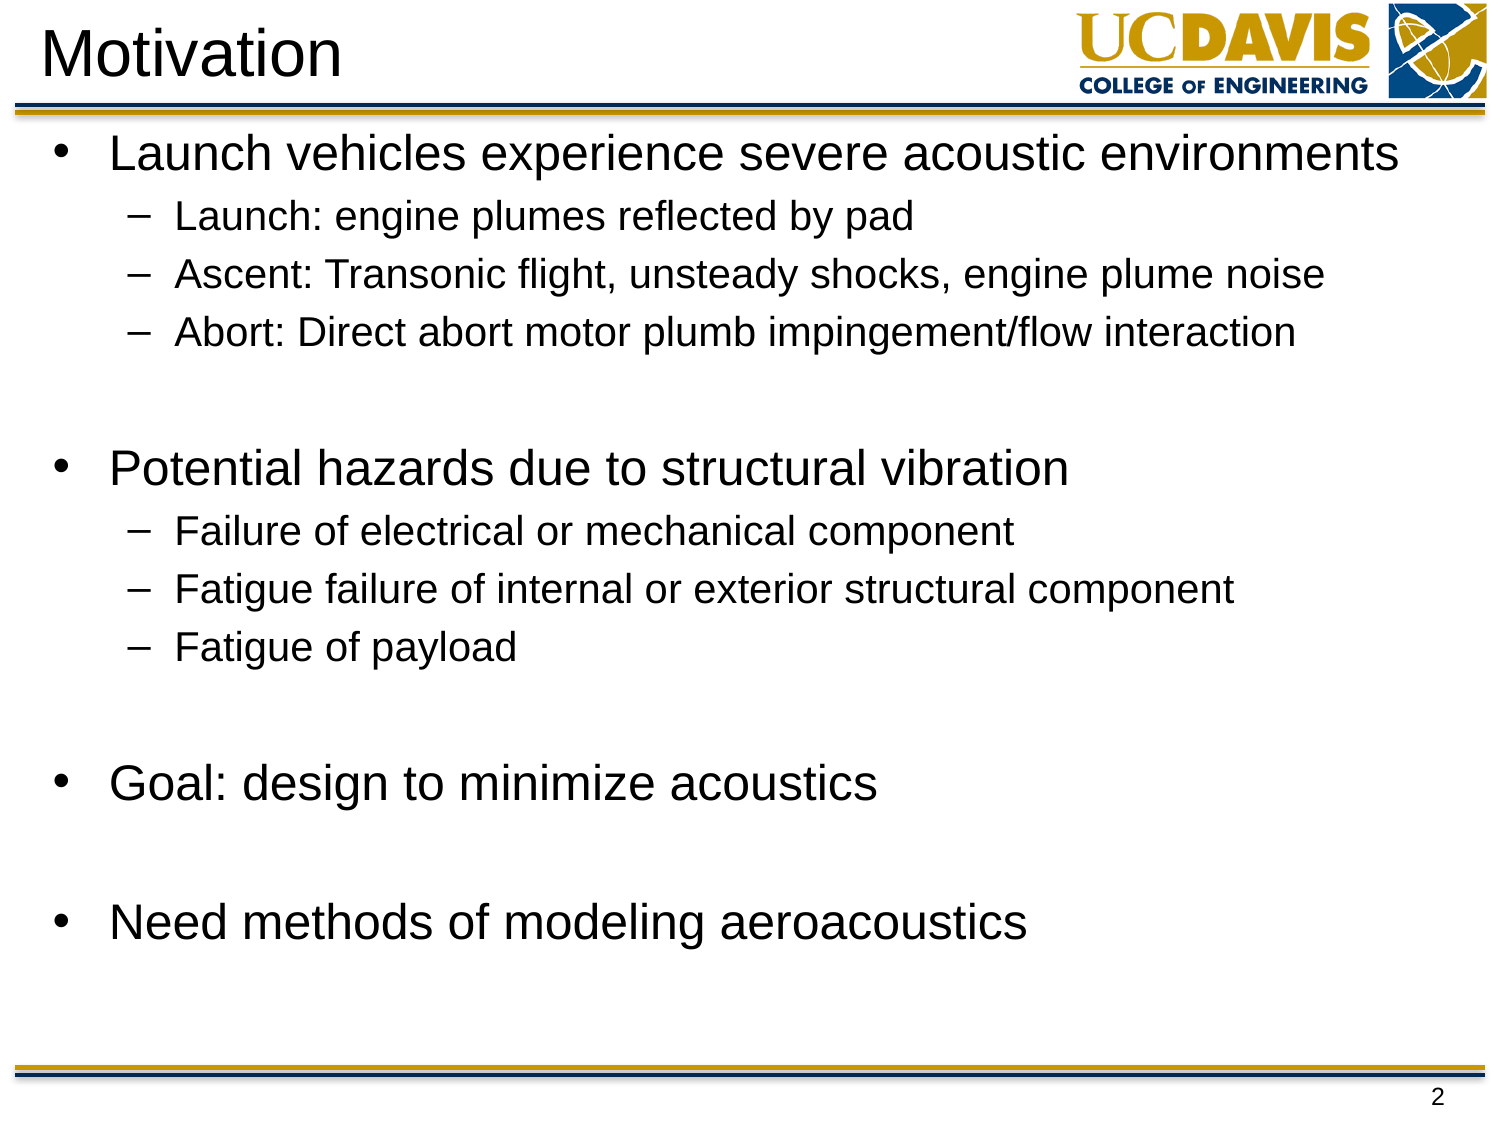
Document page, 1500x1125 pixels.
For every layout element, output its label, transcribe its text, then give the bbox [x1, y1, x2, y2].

title Motivation [25, 0, 926, 100]
picture [1387, 3, 1491, 100]
list Launch vehicles experience severe acoustic environments Launch: engine plumes reflected by pad Ascent: Transonic flight, unsteady shocks, engine plume noise Abort: Direct abort motor plumb impingement/flow interaction Potential hazards due to structural vibration Failure of electrical or mechanical component Fatigue failure of internal or exterior structural component Fatigue of payload Goal: design to minimize acoustics Need methods of modeling aeroacoustics [37, 112, 1450, 1050]
picture [1074, 12, 1370, 97]
